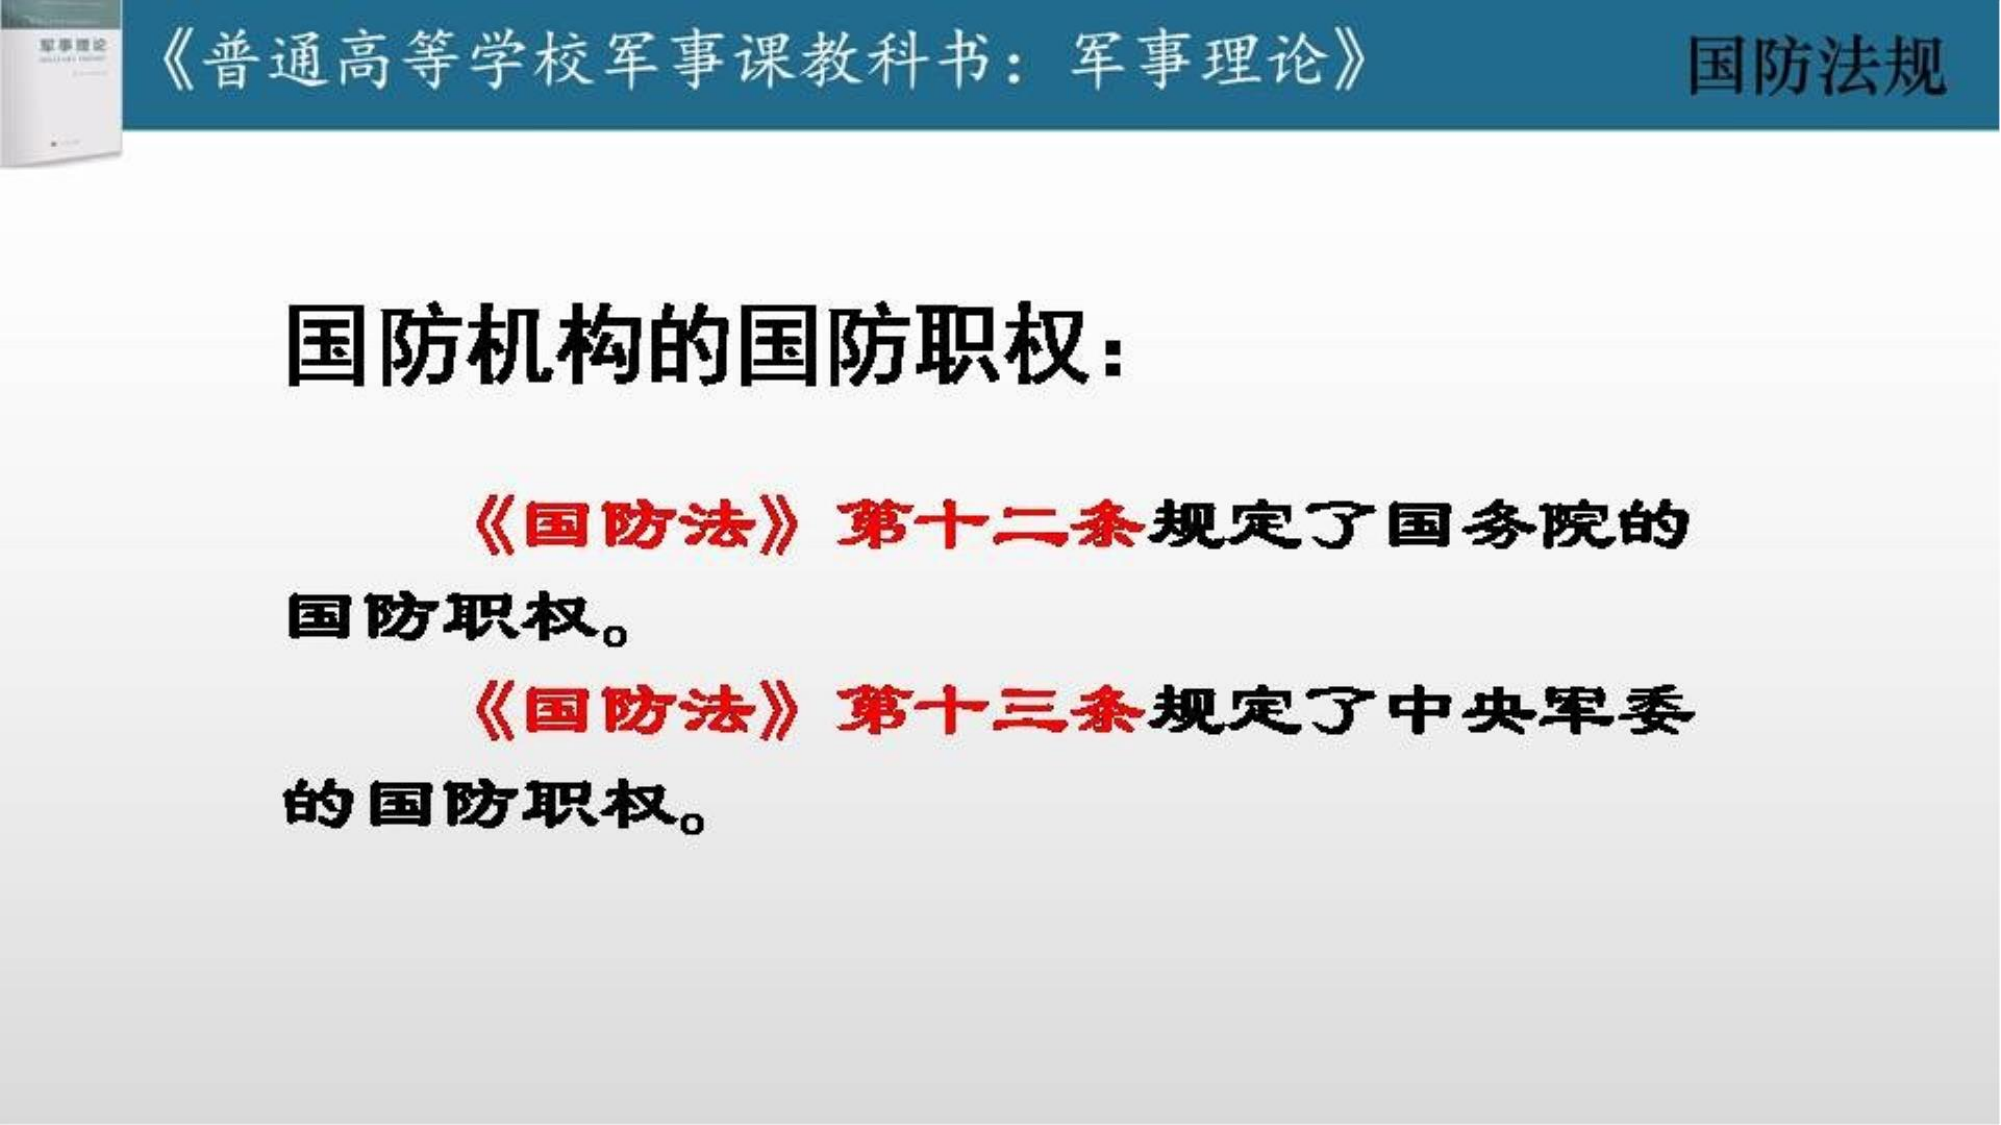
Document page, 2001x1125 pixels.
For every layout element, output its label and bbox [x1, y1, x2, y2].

text_box [0, 0, 2000, 1125]
